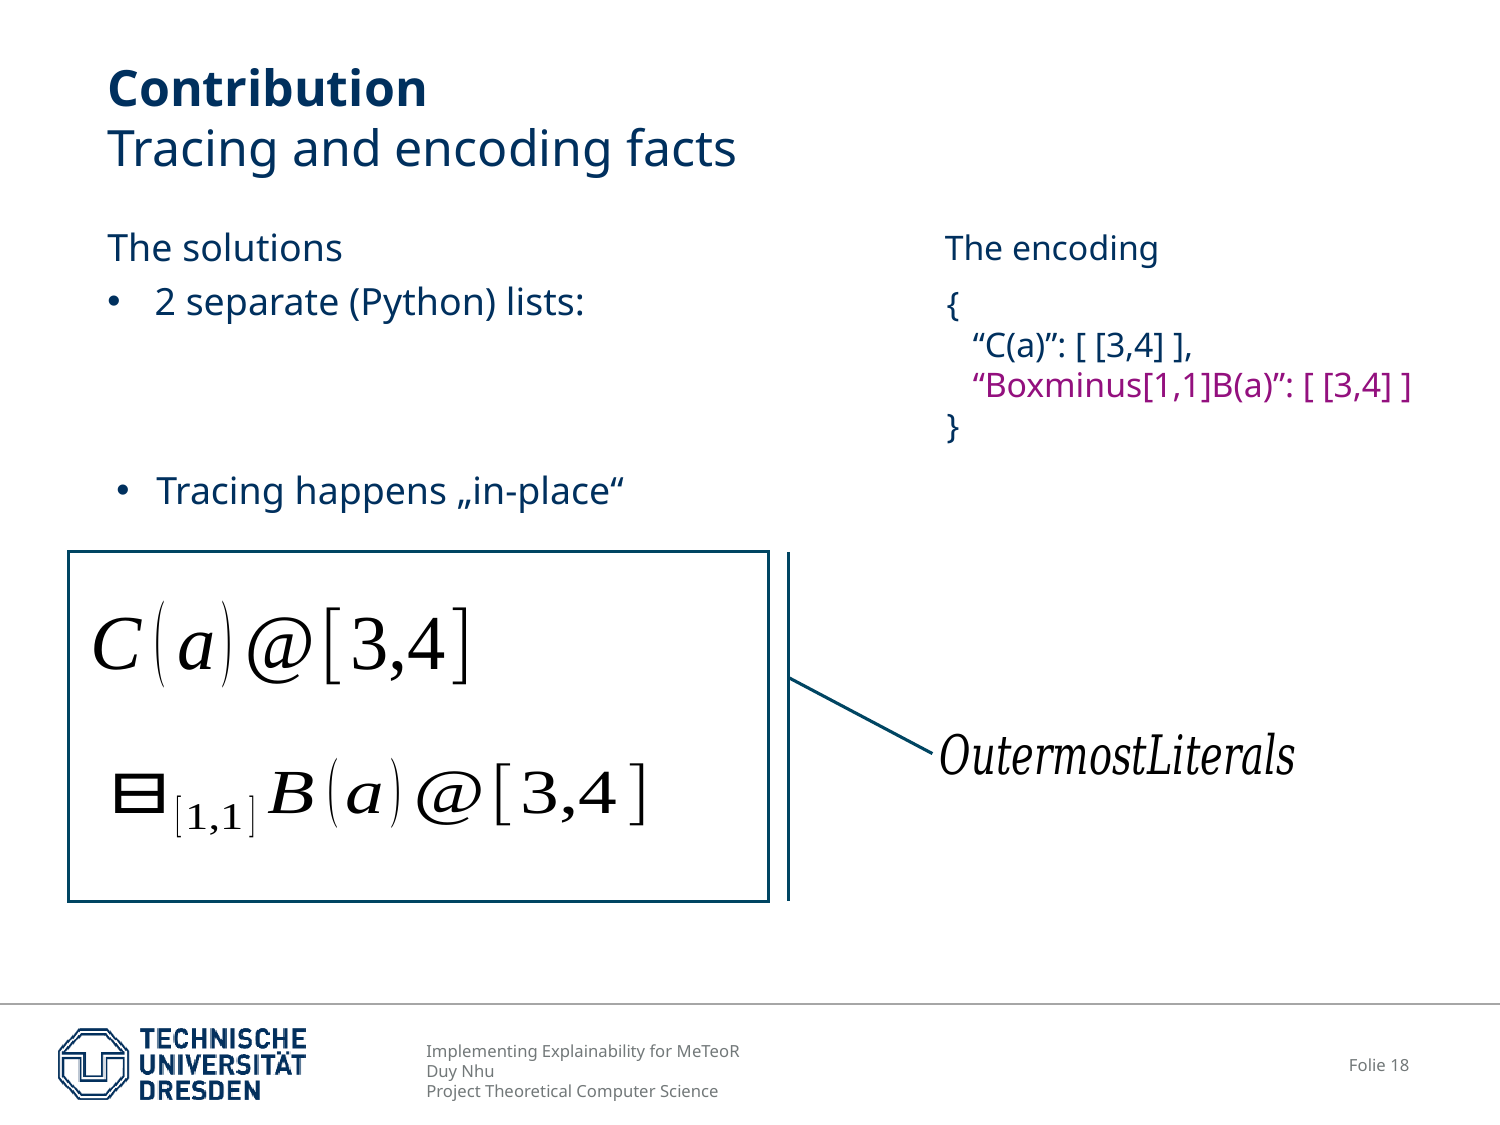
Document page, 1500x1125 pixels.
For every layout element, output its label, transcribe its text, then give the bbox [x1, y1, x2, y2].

text_box [67, 551, 769, 902]
picture [58, 1028, 306, 1100]
text_box { “C(a)”: [ [3,4] ], “Boxminus[1,1]B(a)”: [ [3,4] ] } [931, 275, 1436, 453]
title Contribution Tracing and encoding facts [107, 56, 1410, 169]
text_box The encoding [929, 219, 1175, 275]
text_box [787, 551, 933, 901]
